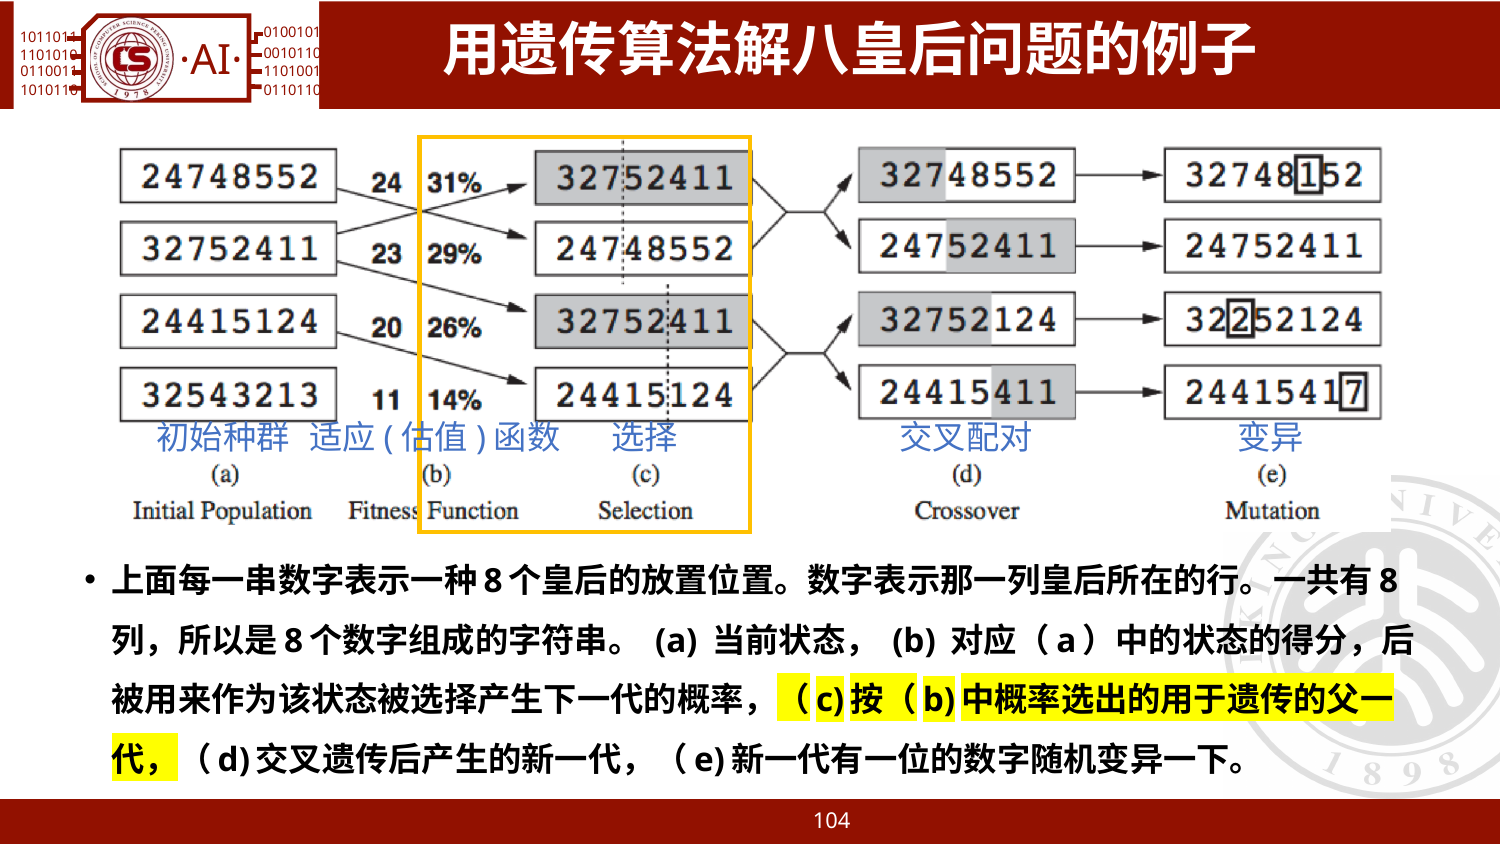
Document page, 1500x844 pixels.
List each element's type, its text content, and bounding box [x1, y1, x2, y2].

picture [88, 15, 175, 103]
title 用遗传算法解八皇后问题的例子 [319, 19, 1382, 84]
list 上面每一串数字表示一种8个皇后的放置位置。数字表示那一列皇后所在的行。一共有8列，所以是8个数字组成的字符串。 (a) 当前状态， (b) 对应（a）中的状态的得分，后被用来作为该状态被选择产生下一代的概率，（c)按（b)中概率选出的用于遗传的父一代，（d)交叉遗传后产生的新一代，（e)新一代有一位的数字随机变异一下。 [69, 531, 1438, 823]
picture [109, 136, 1391, 532]
slide_number 104 [634, 799, 866, 844]
